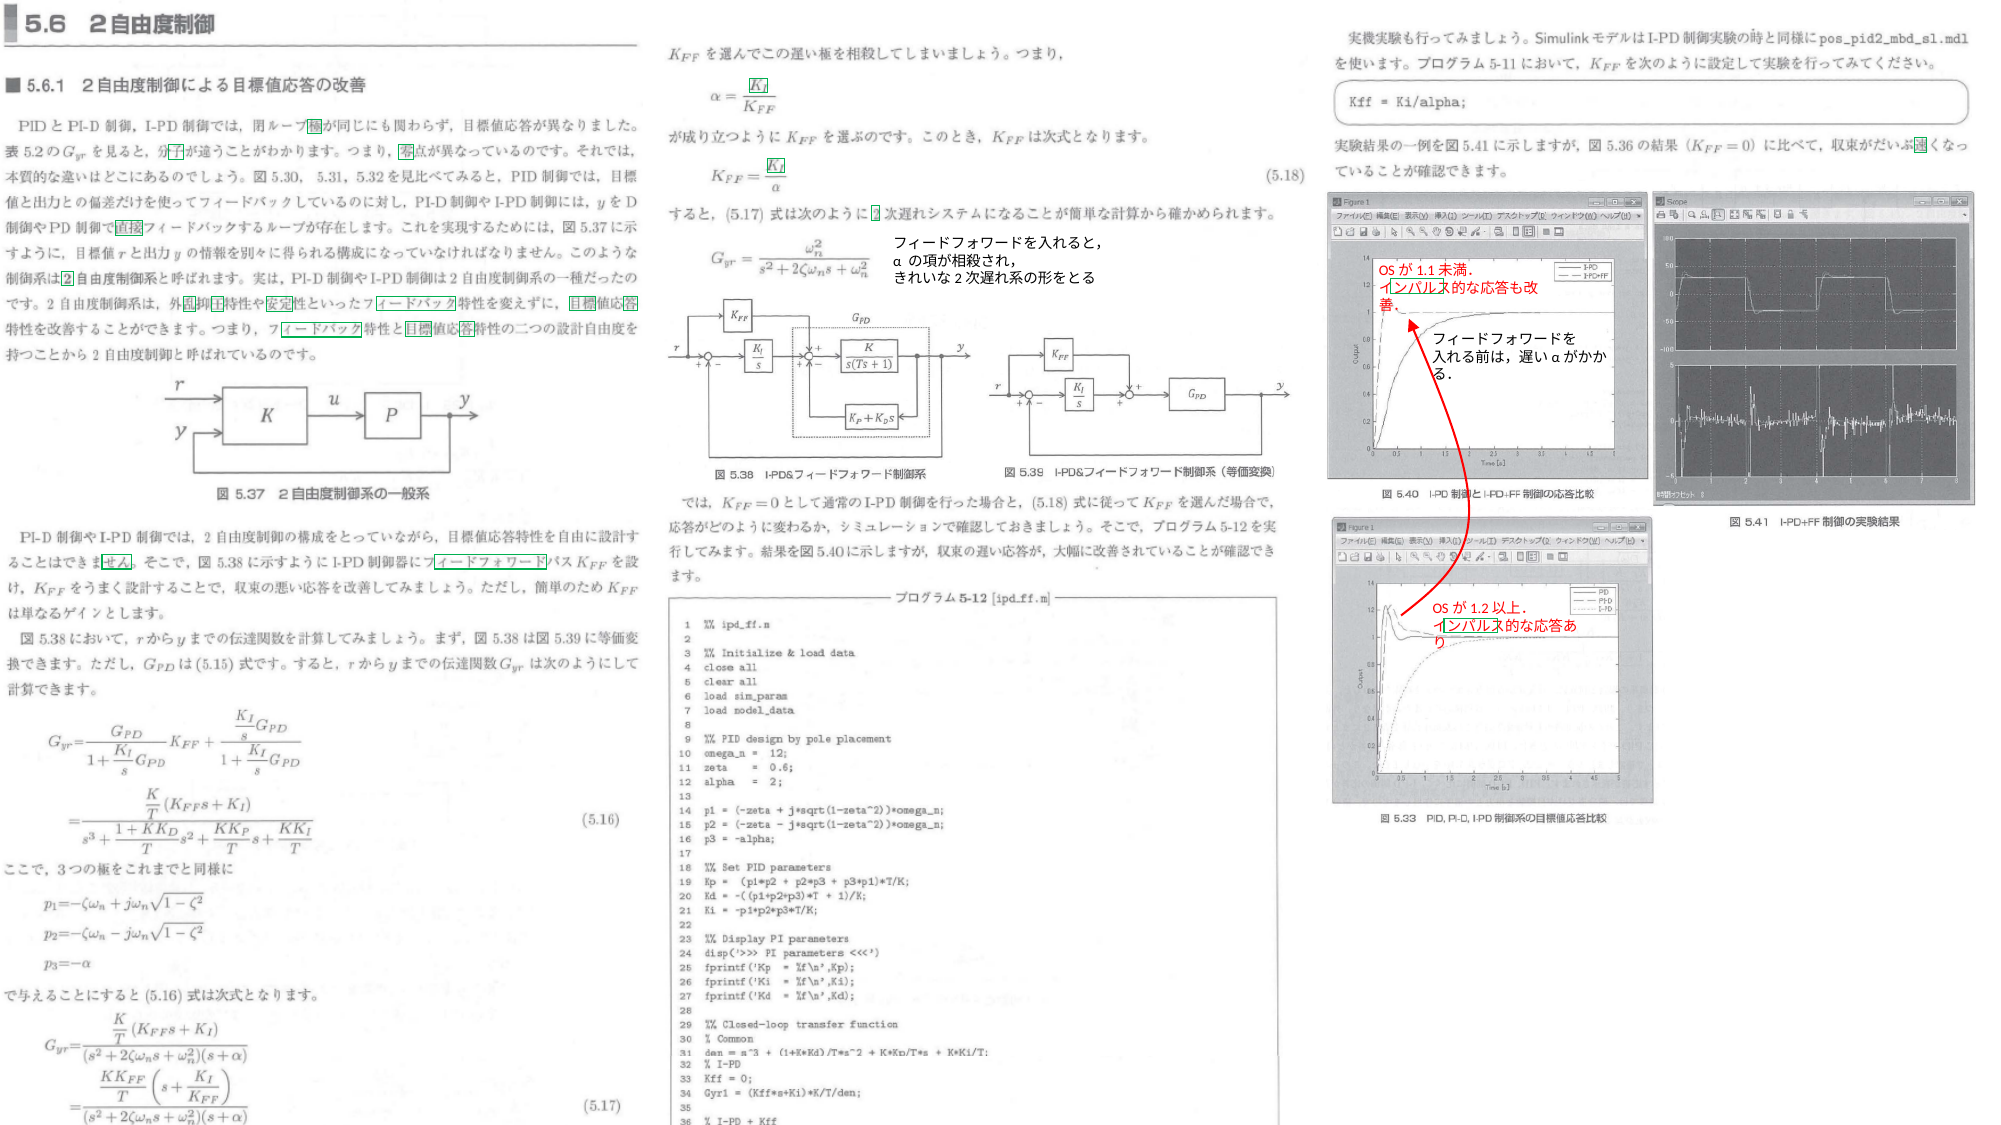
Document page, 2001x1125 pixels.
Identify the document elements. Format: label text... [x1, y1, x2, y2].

picture [0, 0, 643, 776]
picture [1329, 28, 1972, 181]
picture [0, 779, 643, 1125]
picture [664, 493, 1285, 1125]
picture [1317, 184, 1976, 825]
picture [664, 43, 1308, 282]
text_box [1403, 501, 1471, 507]
picture [664, 296, 1308, 485]
text_box フィードフォワードを入れると， α の項が相殺され， きれいな2次遅れ系の形をとる [878, 282, 1113, 294]
